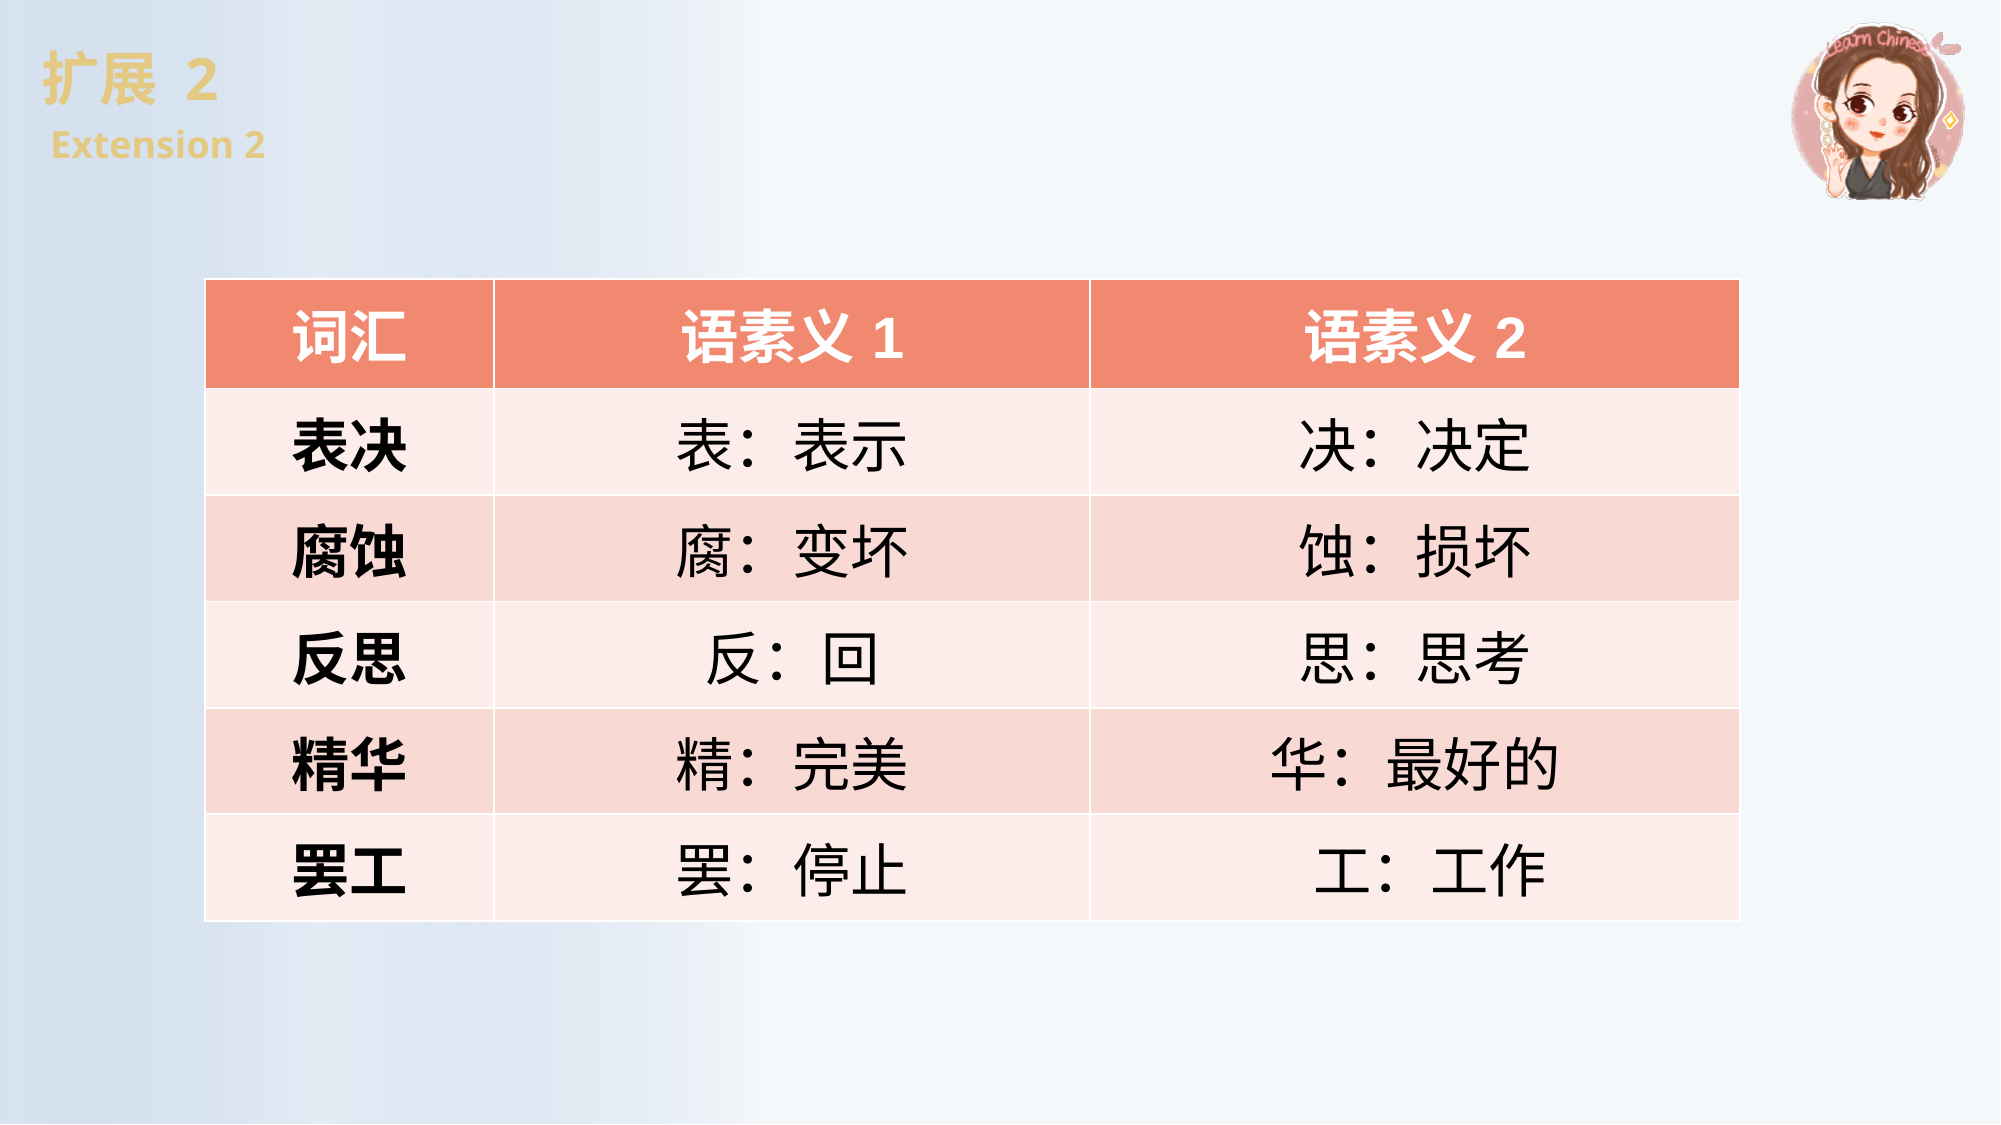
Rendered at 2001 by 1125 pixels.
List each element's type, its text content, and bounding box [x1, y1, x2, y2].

table_cell 罢：停止 [495, 815, 1089, 920]
table_cell 腐蚀 [206, 496, 493, 601]
table_cell 表决 [206, 389, 493, 494]
table_cell 华：最好的 [1091, 709, 1739, 813]
table_cell 精：完美 [495, 709, 1089, 813]
table_header 词汇 [206, 280, 493, 388]
text_box 扩展 2 [27, 35, 234, 120]
table_cell 腐：变坏 [495, 496, 1089, 601]
table_header 语素义2 [1091, 280, 1739, 388]
table_cell 思：思考 [1091, 602, 1739, 707]
picture [0, 0, 2001, 1125]
table_cell 工：工作 [1091, 815, 1739, 920]
table_cell 决：决定 [1091, 389, 1739, 494]
table_header 语素义1 [495, 280, 1089, 388]
text_box Extension 2 [35, 113, 281, 174]
table_cell 罢工 [206, 815, 493, 920]
table_cell 表：表示 [495, 389, 1089, 494]
table_cell 蚀：损坏 [1091, 496, 1739, 601]
table_cell 反：回 [495, 602, 1089, 707]
table_cell 反思 [206, 602, 493, 707]
table_cell 精华 [206, 709, 493, 813]
